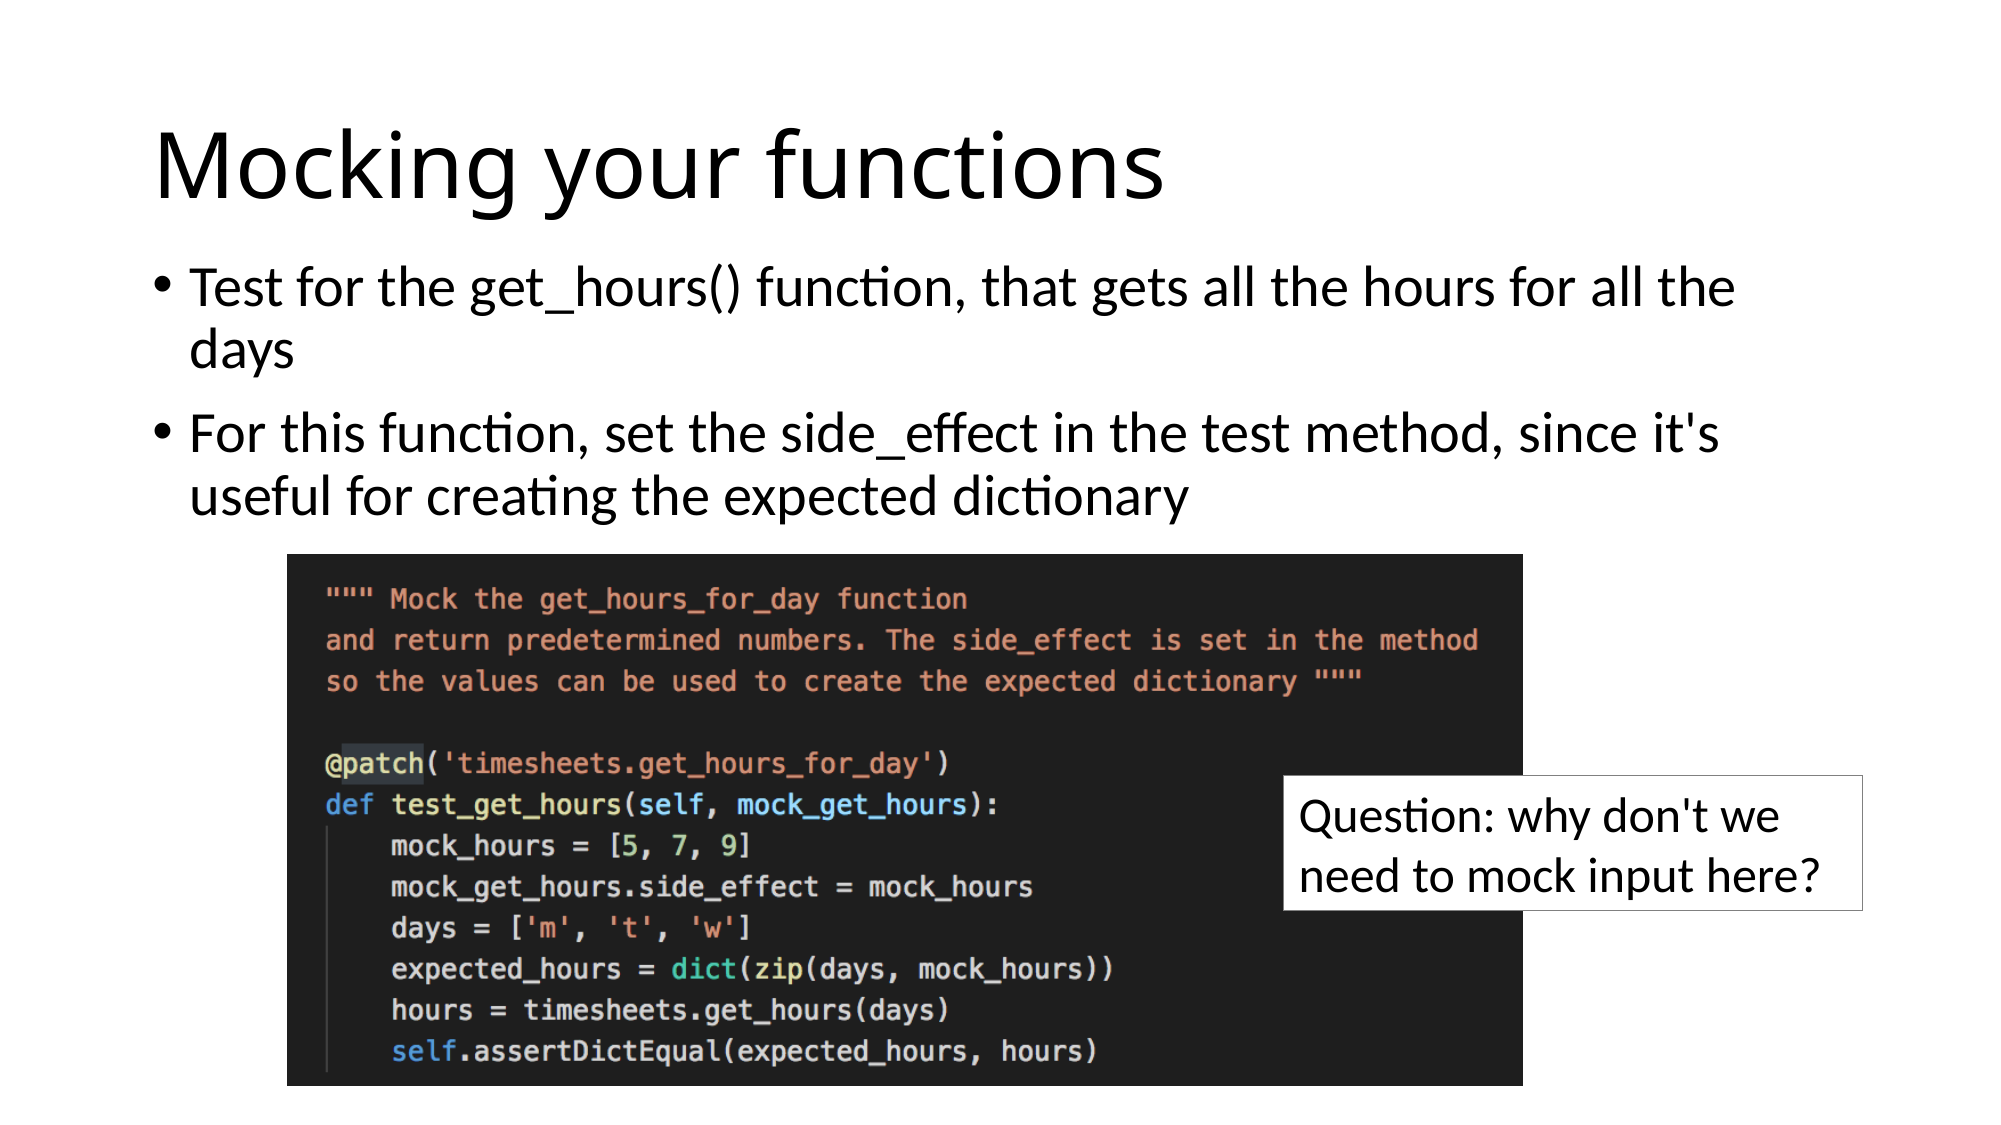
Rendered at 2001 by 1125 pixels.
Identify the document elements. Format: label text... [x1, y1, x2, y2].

list Test for the get_hours() function, that gets all the hours for all the days For this function, set the side_effect in the test method, since it's useful for creating the expected dictionary [137, 248, 1863, 963]
text_box Question: why don't we need to mock input here? [1523, 775, 1863, 911]
title Mocking your functions [137, 59, 1863, 248]
picture [287, 554, 1523, 1086]
